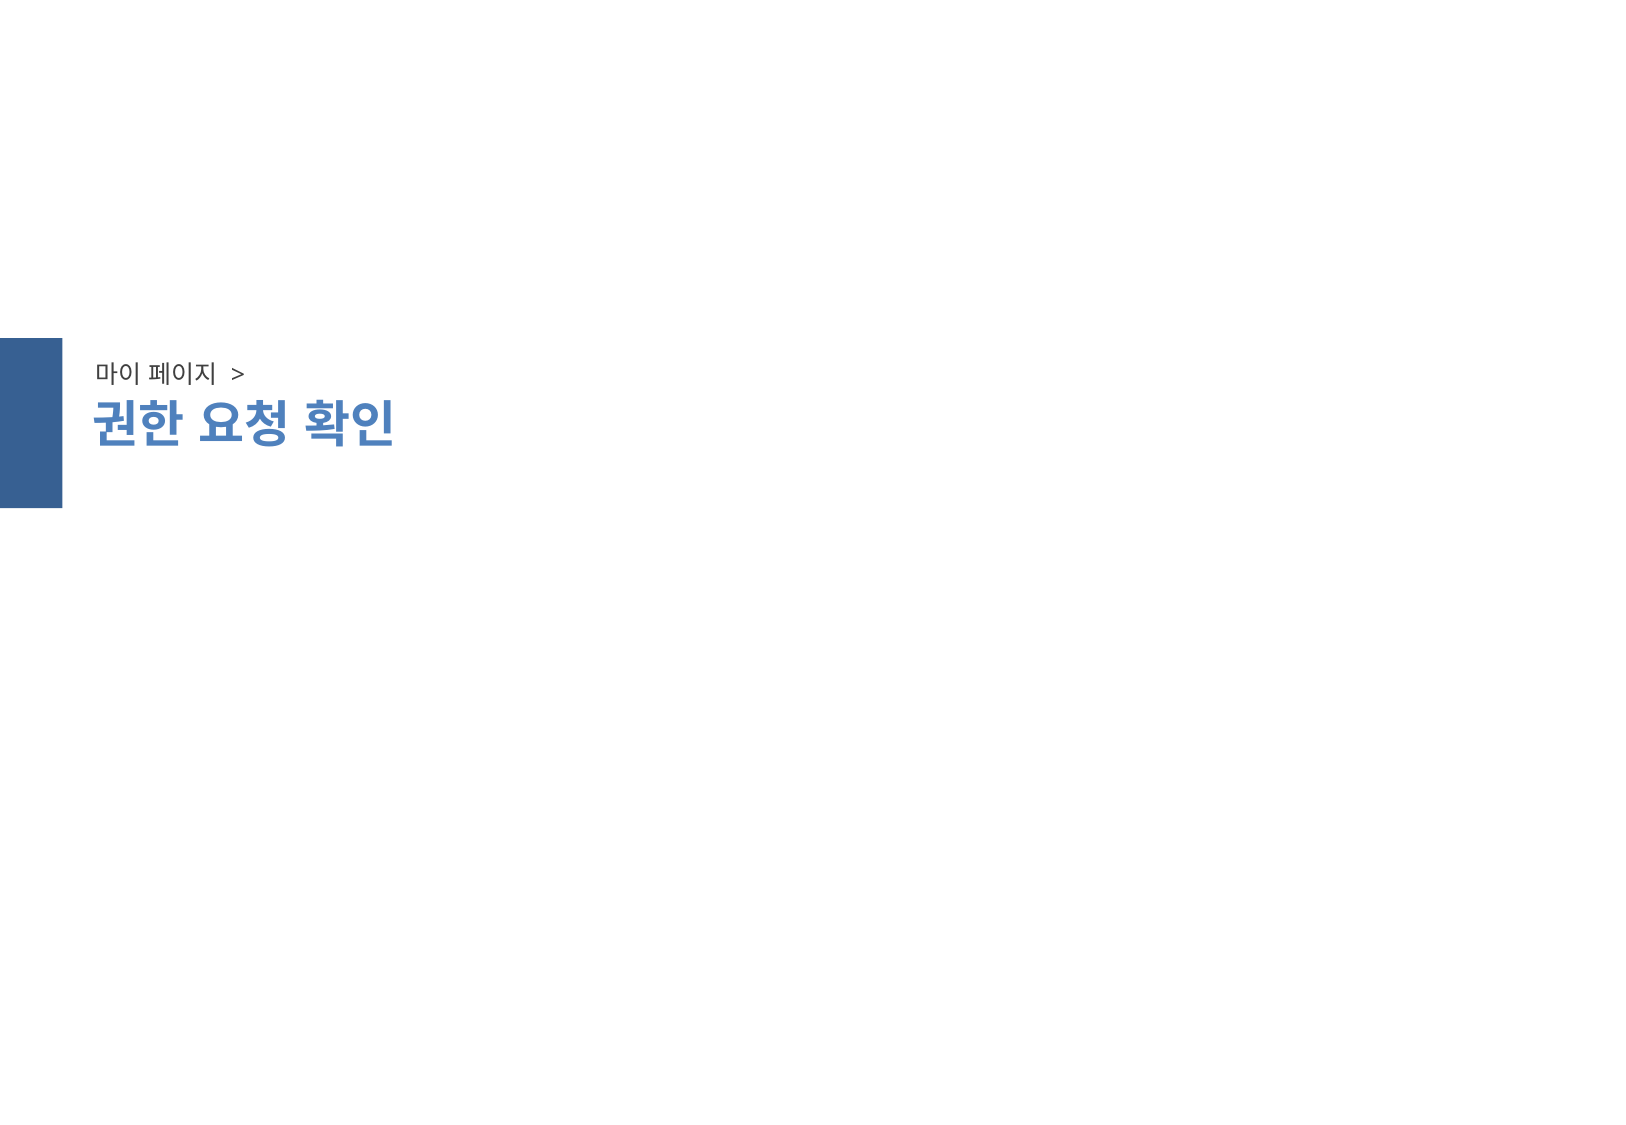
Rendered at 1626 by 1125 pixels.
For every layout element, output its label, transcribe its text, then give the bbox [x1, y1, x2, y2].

text_box 마이 페이지 > [81, 351, 351, 397]
text_box [0, 338, 63, 509]
text_box 권한 요청 확인 [78, 385, 532, 460]
